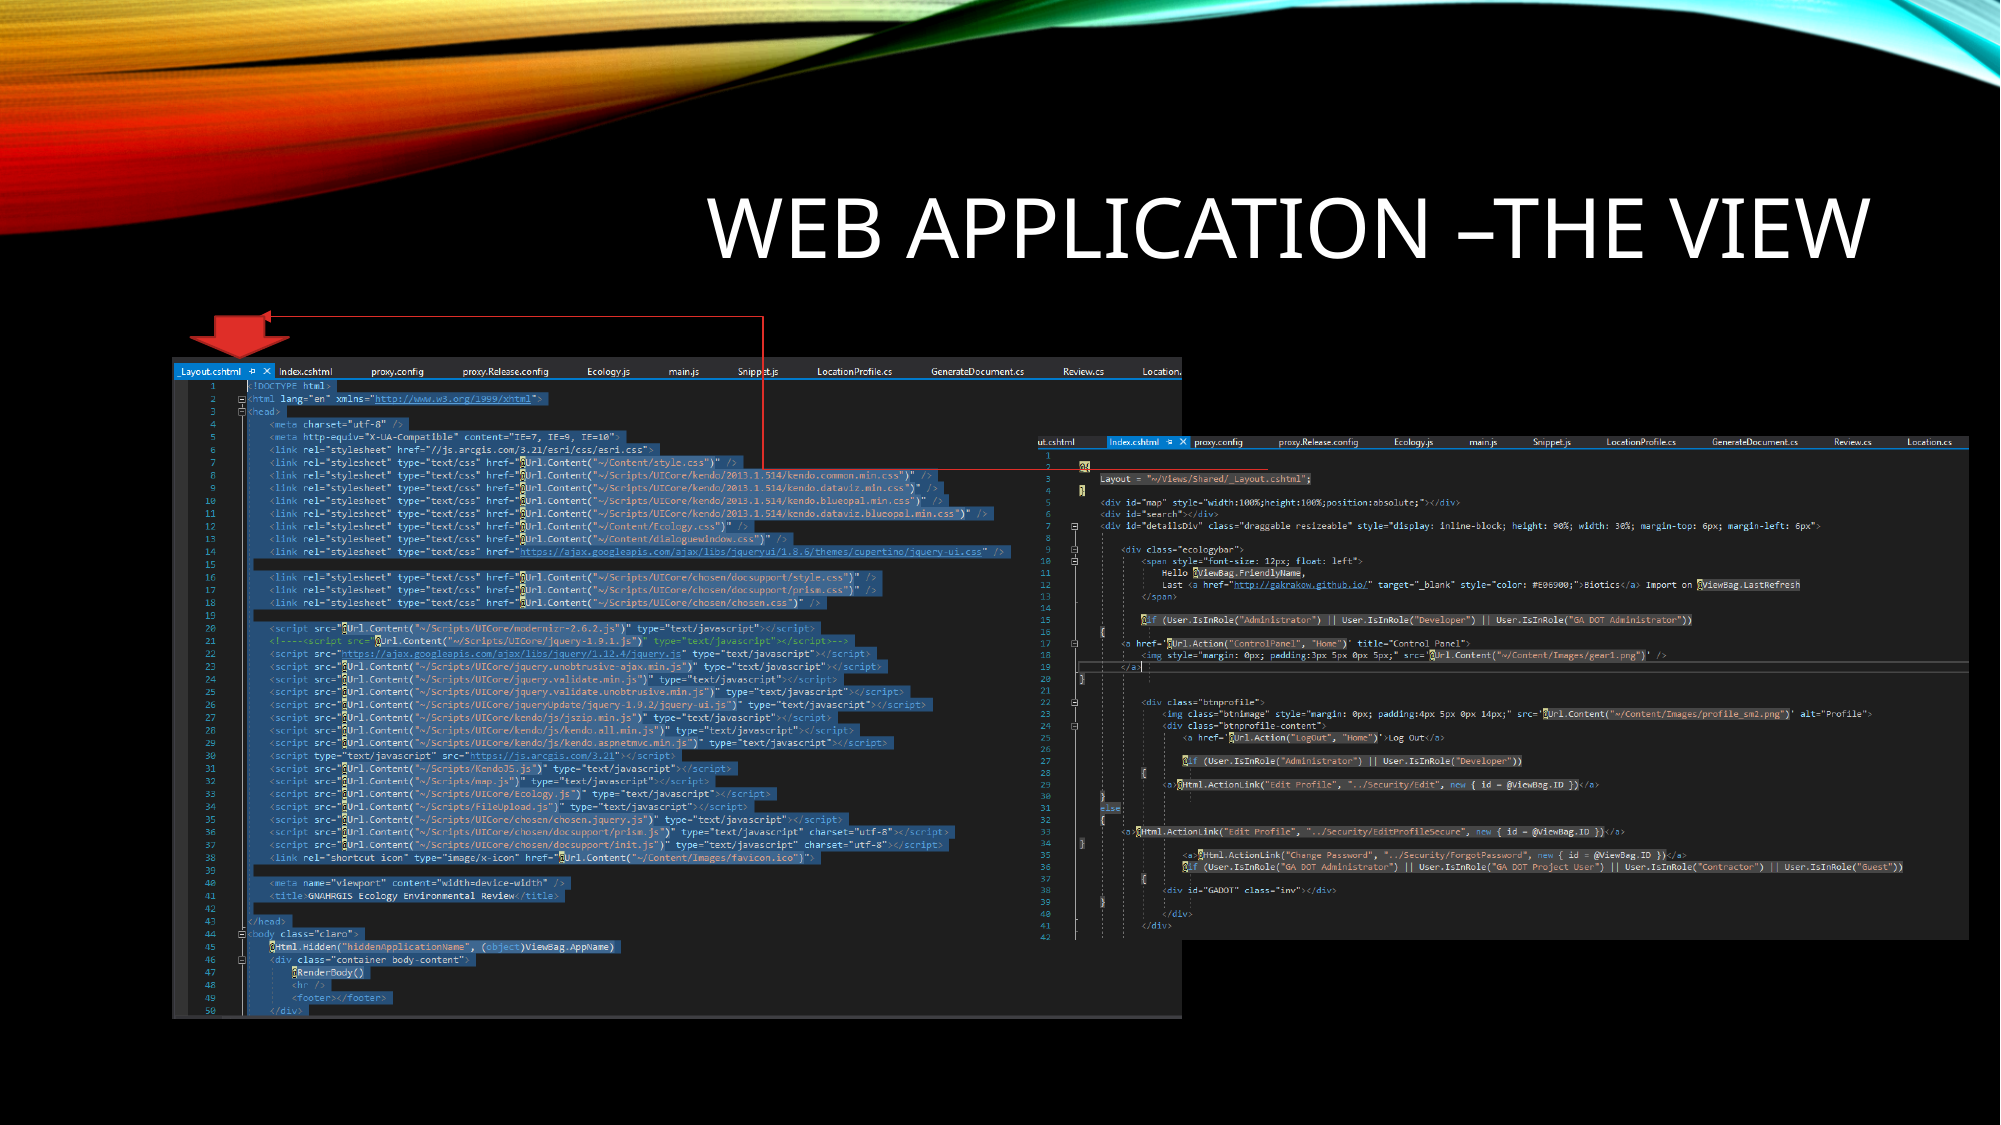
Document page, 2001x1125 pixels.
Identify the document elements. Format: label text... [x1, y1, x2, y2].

picture [0, 0, 2000, 237]
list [171, 357, 1182, 1019]
picture [1038, 435, 1970, 941]
text_box [189, 315, 265, 357]
title Web application –The View [474, 125, 1888, 338]
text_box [258, 316, 1268, 470]
